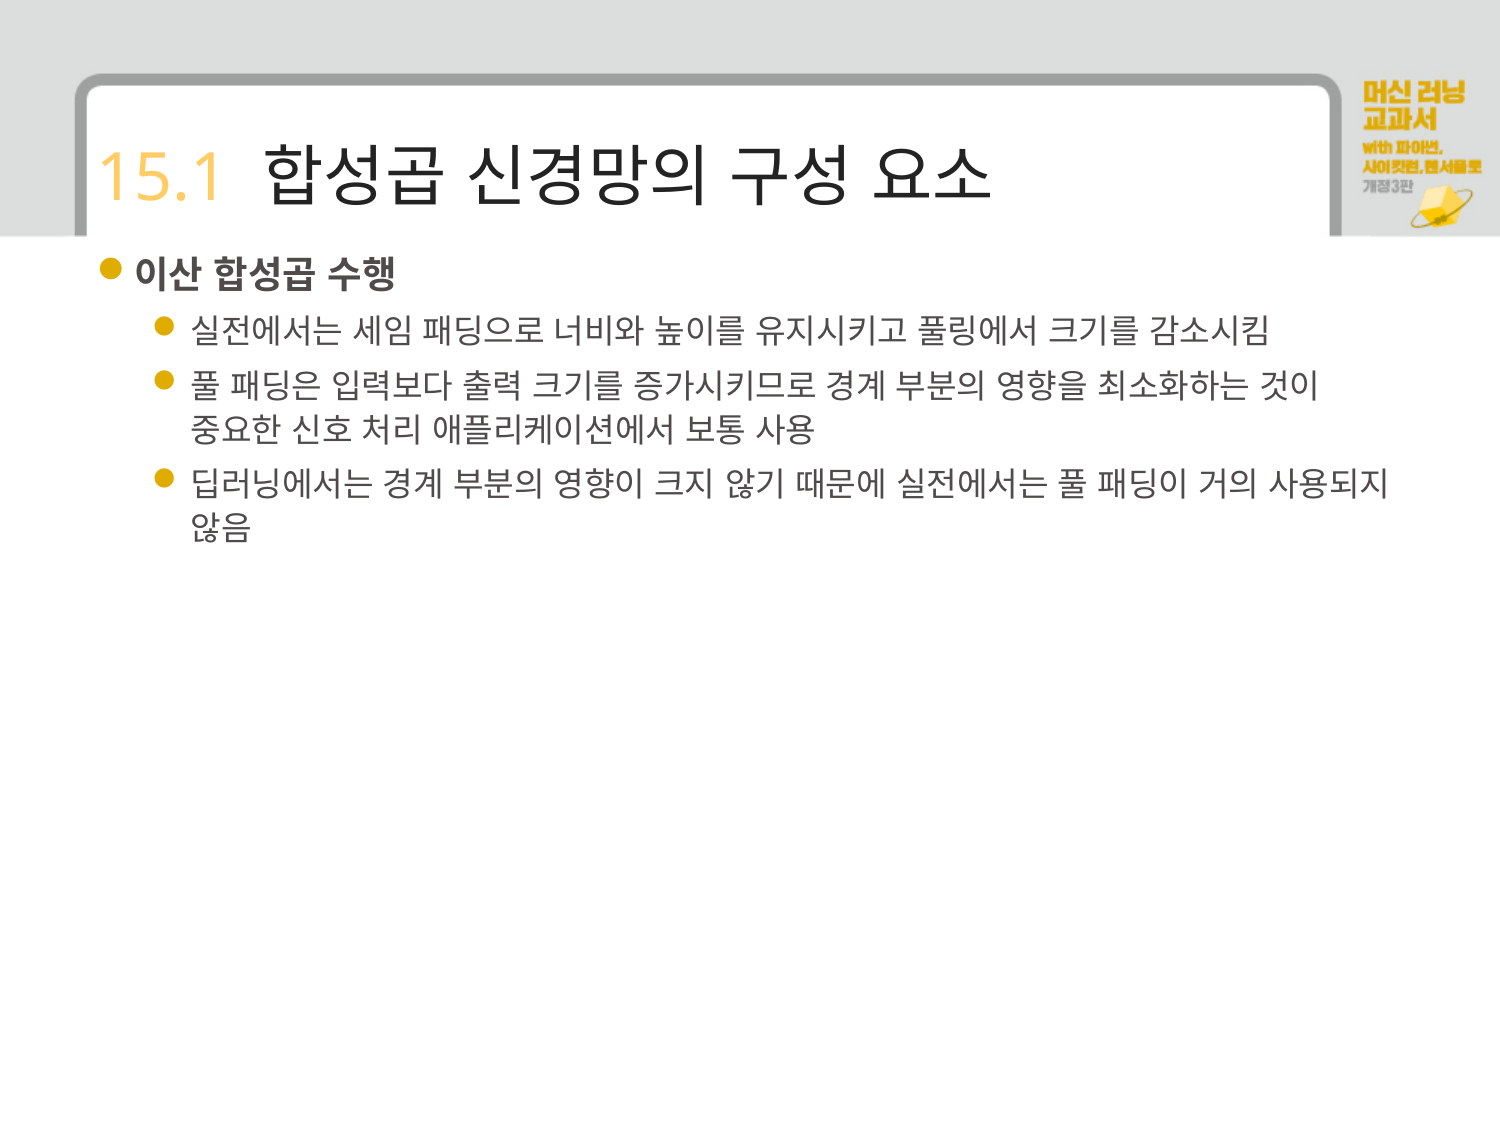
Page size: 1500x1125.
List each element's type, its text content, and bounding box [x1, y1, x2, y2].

title 15.1 합성곱 신경망의 구성 요소 [81, 90, 1412, 222]
picture [0, 0, 1500, 1125]
list 이산 합성곱 수행 실전에서는 세임 패딩으로 너비와 높이를 유지시키고 풀링에서 크기를 감소시킴 풀 패딩은 입력보다 출력 크기를 증가시키므로 경계 부분의 영향을 최소화하는 것이 중요한 신호 처리 애플리케이션에서 보통 사용 딥러닝에서는 경계 부분의 영향이 크지 않기 때문에 실전에서는 풀 패딩이 거의 사용되지 않음 [81, 239, 1412, 1054]
